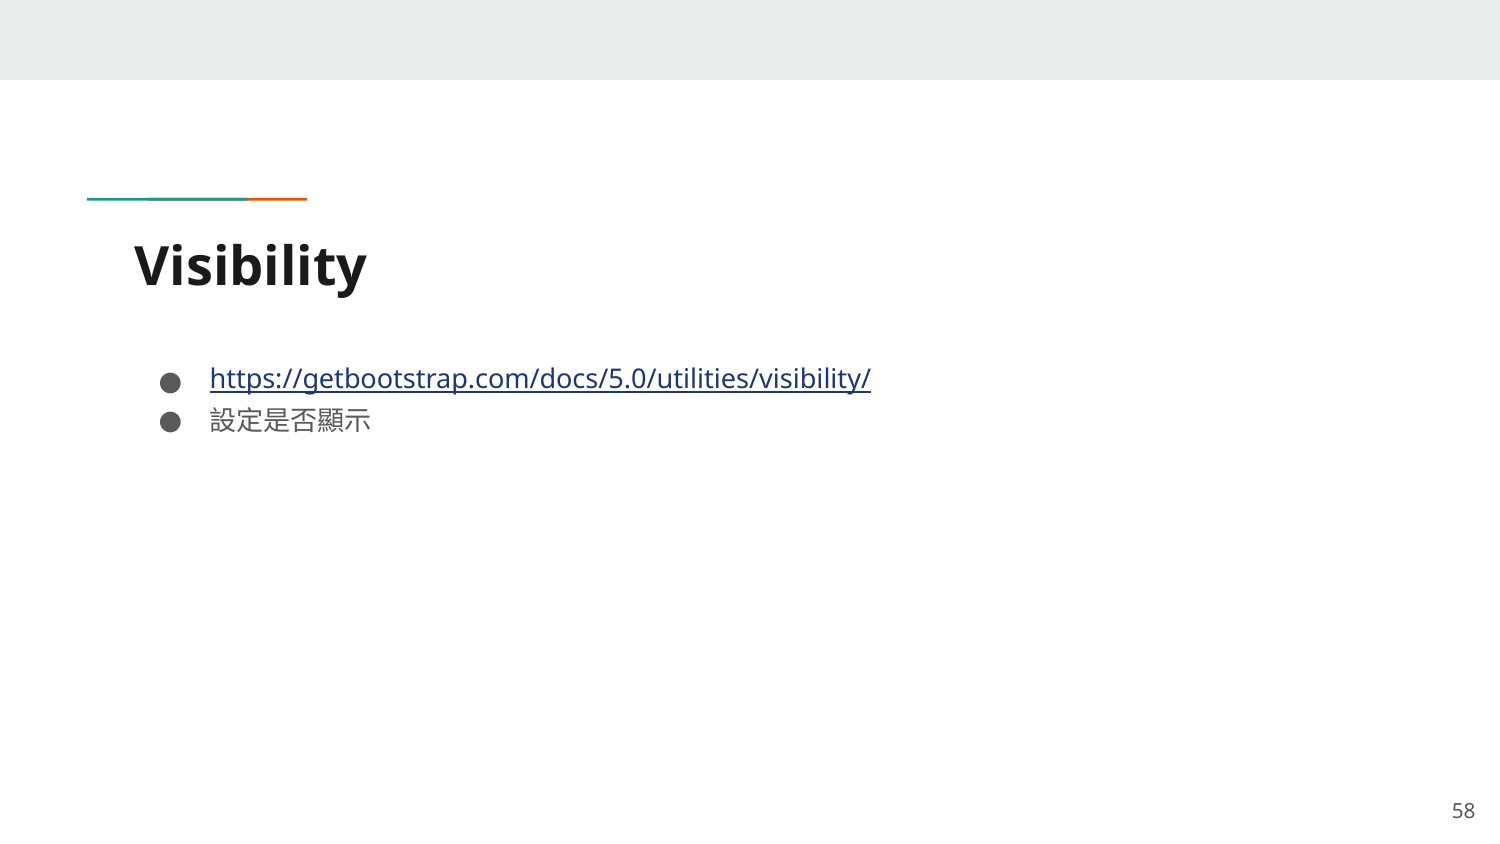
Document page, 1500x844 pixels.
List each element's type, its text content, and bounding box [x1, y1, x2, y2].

list https://getbootstrap.com/docs/5.0/utilities/visibility/ 設定是否顯示 [119, 341, 1381, 712]
title Visibility [119, 216, 1381, 305]
slide_number ‹#› [1400, 779, 1491, 844]
